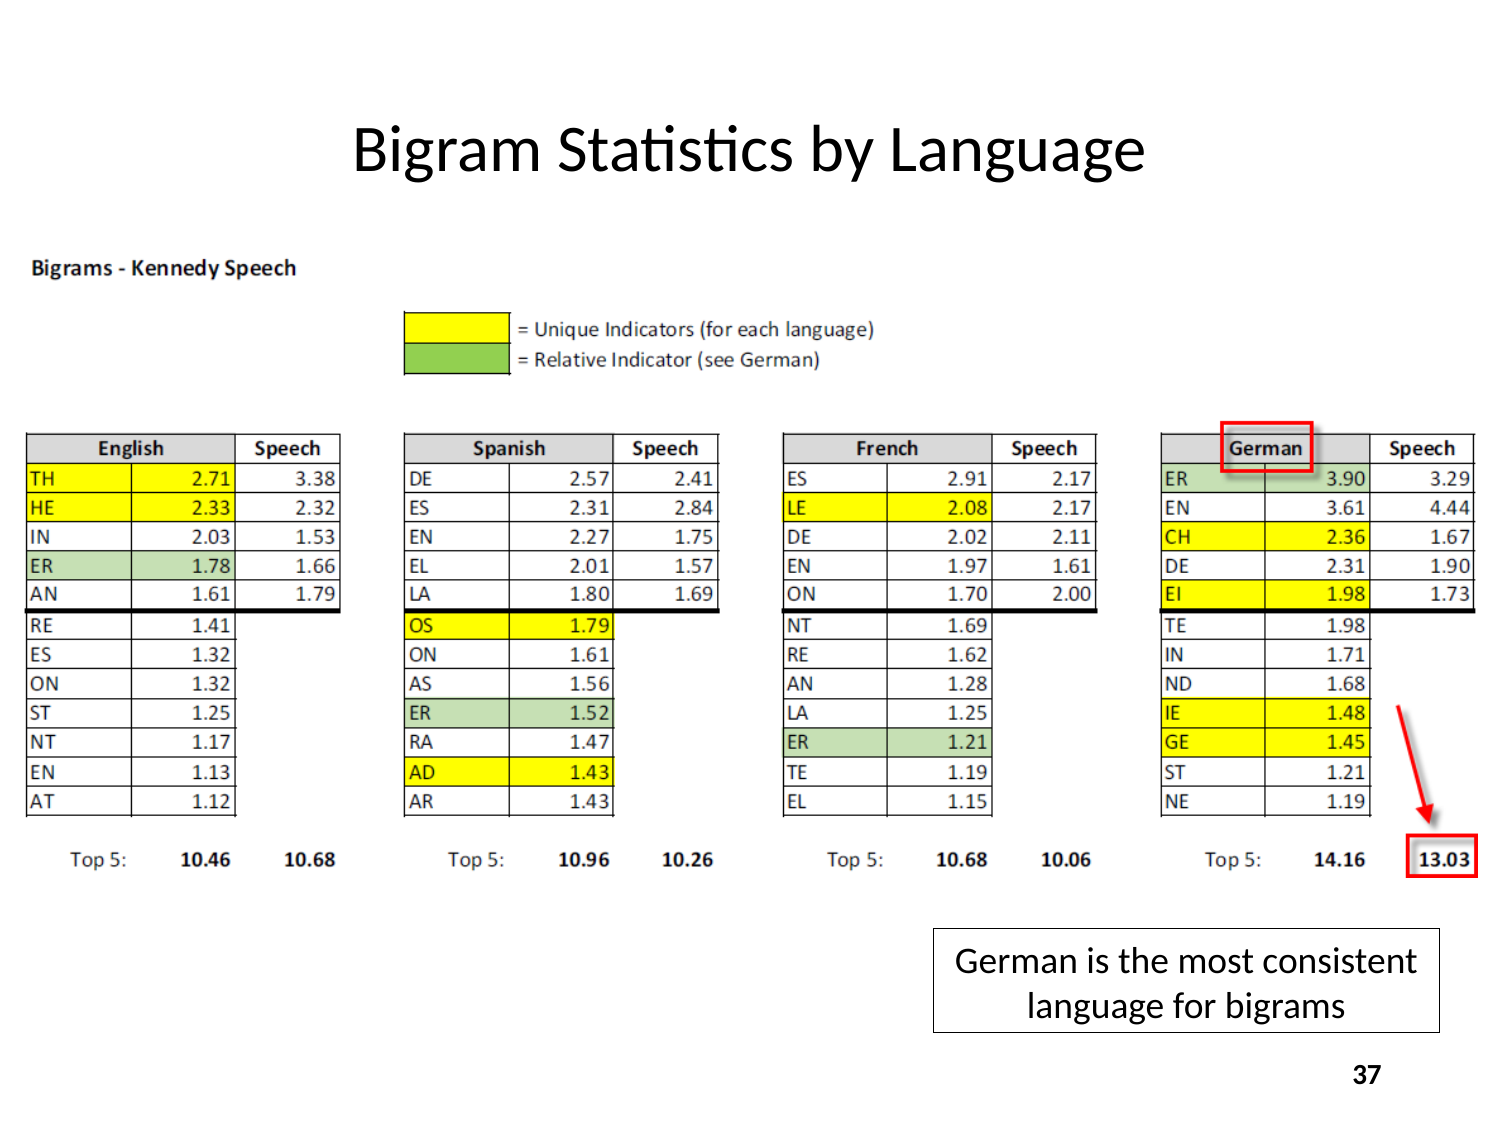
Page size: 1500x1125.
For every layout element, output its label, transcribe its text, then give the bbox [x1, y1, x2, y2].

text_box German is the most consistent language for bigrams [933, 928, 1440, 1033]
title Bigram Statistics by Language [103, 59, 1397, 241]
picture [21, 249, 1478, 878]
slide_number 37 [1059, 1042, 1397, 1103]
